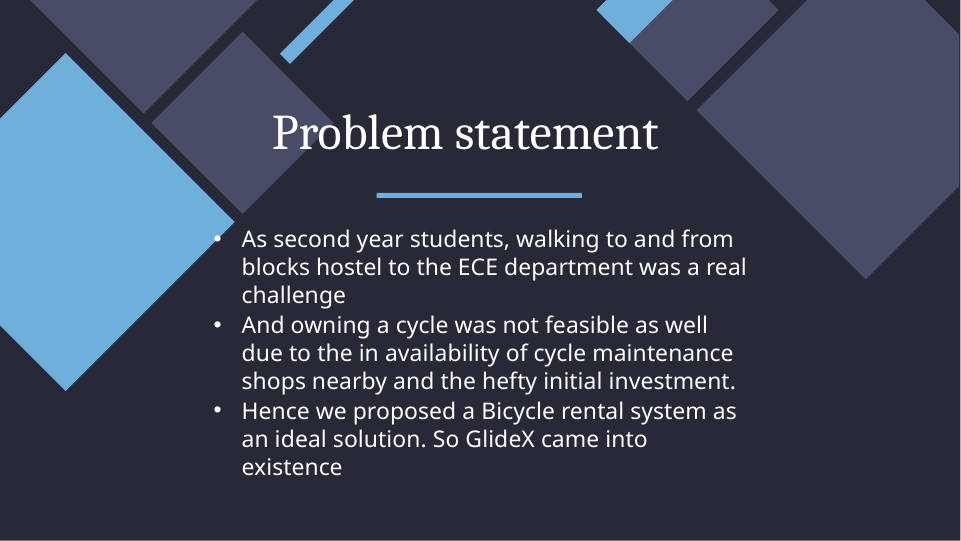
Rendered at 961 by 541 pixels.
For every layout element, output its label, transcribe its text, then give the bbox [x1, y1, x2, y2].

text_box [376, 192, 582, 198]
text_box [696, 0, 960, 280]
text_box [596, 0, 779, 102]
title Problem statement [359, 97, 693, 190]
text_box As second year students, walking to and from blocks hostel to the ECE department was a real challenge And owning a cycle was not feasible as well due to the in availability of cycle maintenance shops nearby and the hefty initial investment. Hence we proposed a Bicycle rental system as an ideal solution. So GlideX came into existence [211, 221, 751, 480]
text_box [0, 0, 961, 541]
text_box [0, 0, 355, 392]
